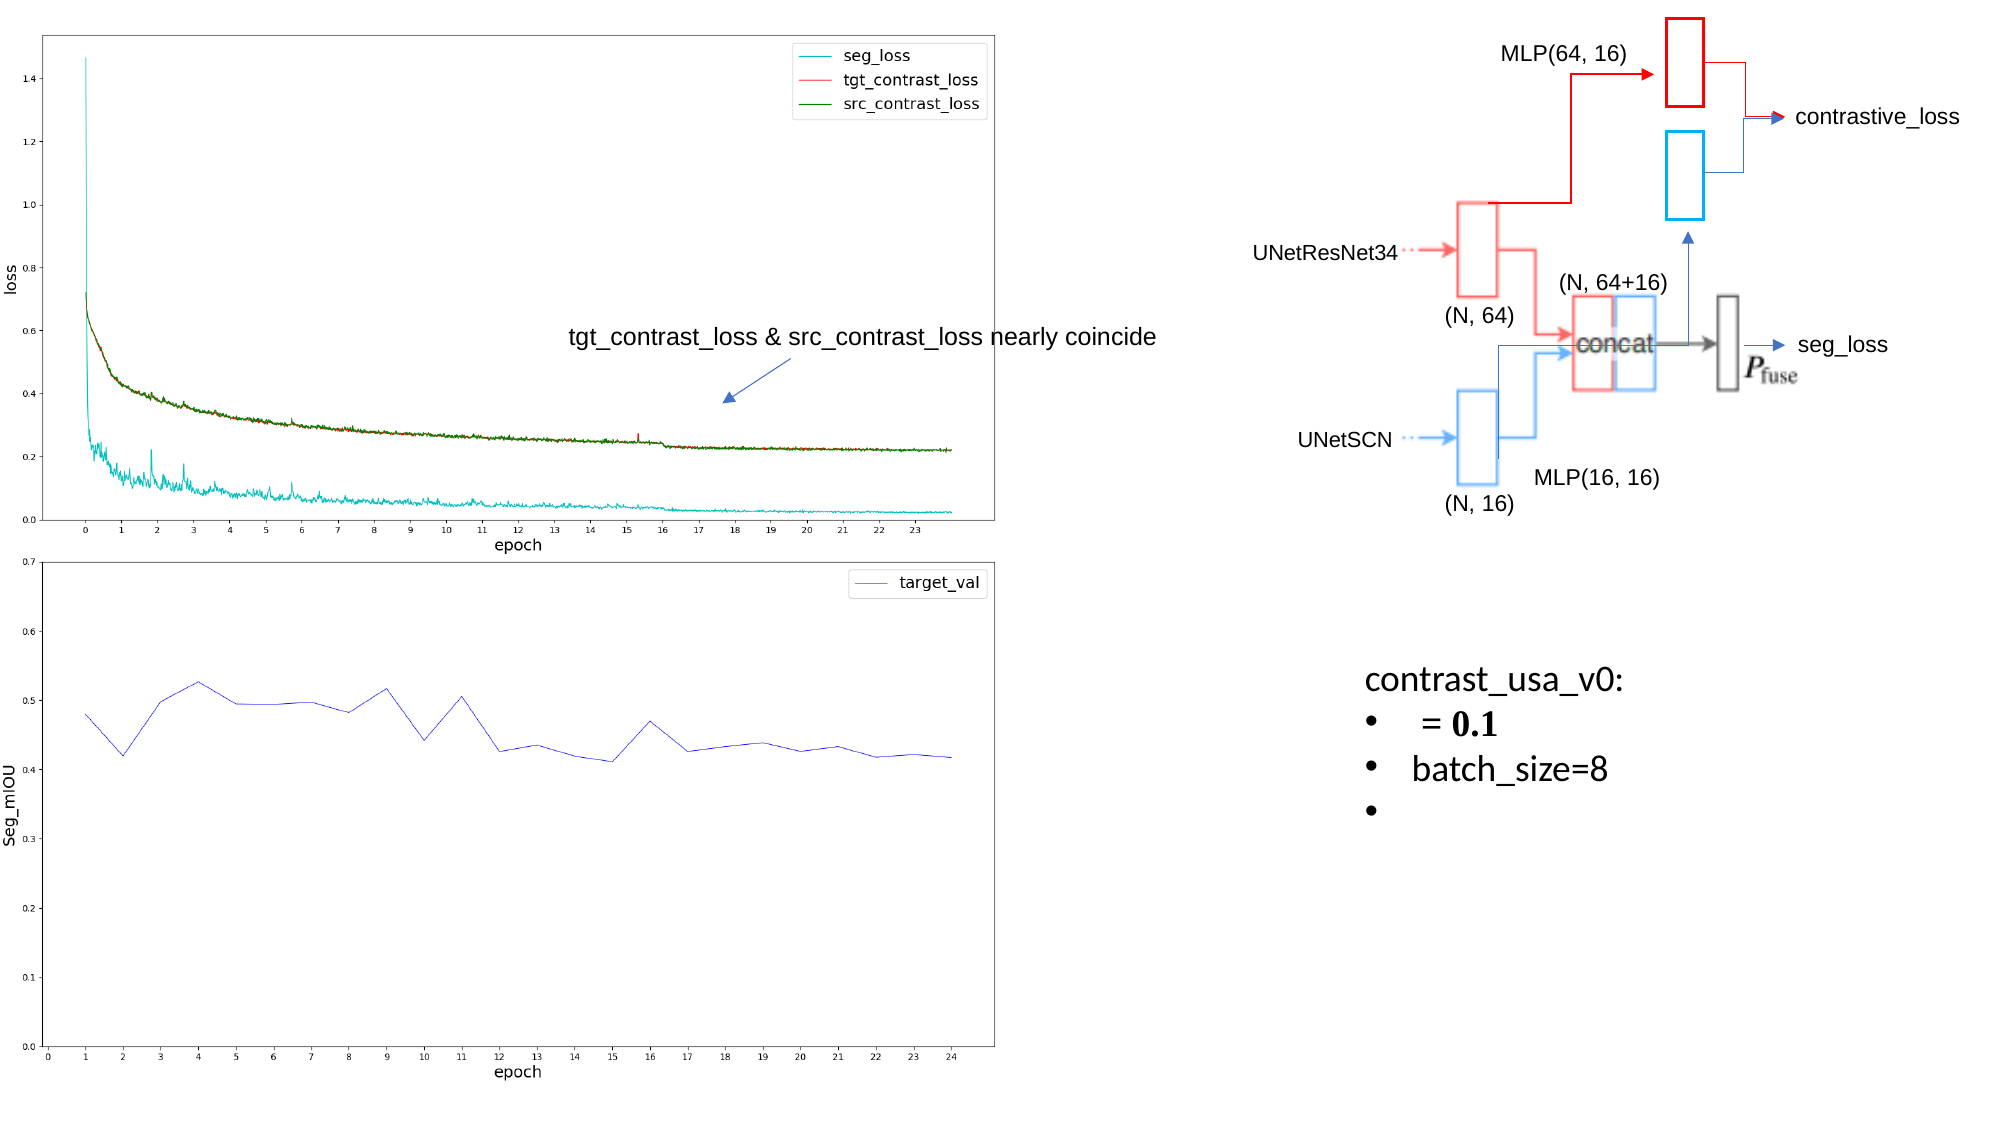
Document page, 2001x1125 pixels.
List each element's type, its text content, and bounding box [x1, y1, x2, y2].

text_box tgt_contrast_loss & src_contrast_loss nearly coincide [1001, 313, 1174, 358]
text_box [722, 358, 791, 404]
picture [0, 27, 1003, 1086]
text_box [1235, 18, 1976, 525]
